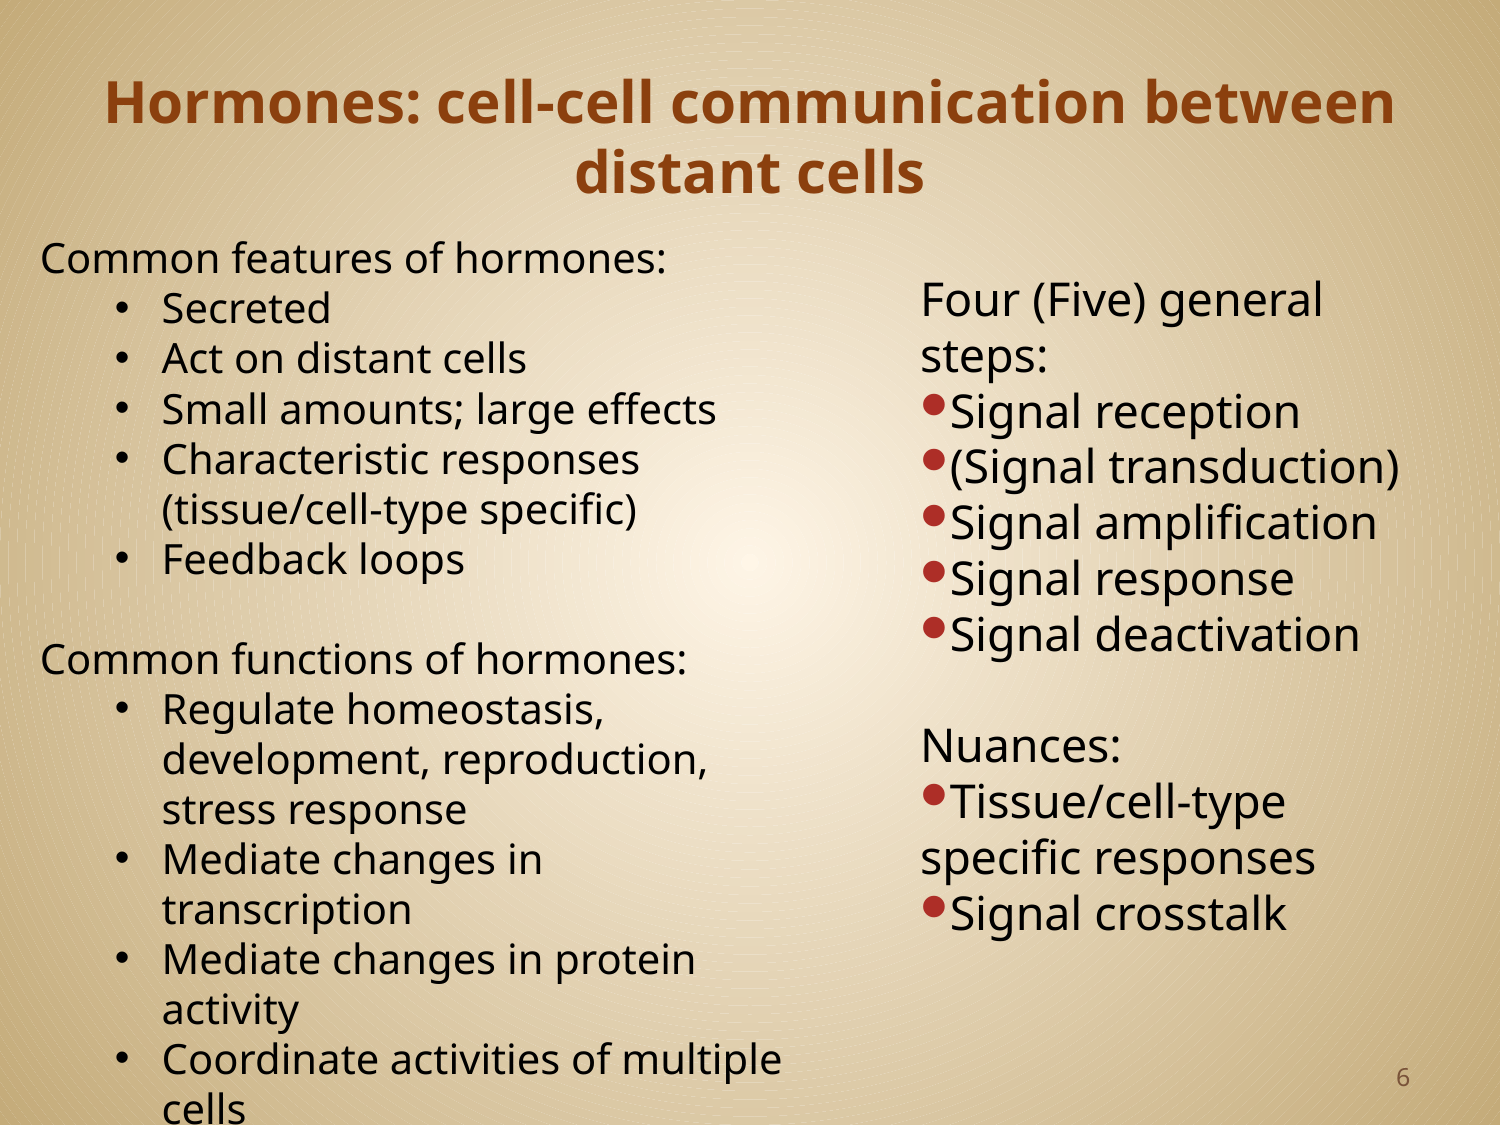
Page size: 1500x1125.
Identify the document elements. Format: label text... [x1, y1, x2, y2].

list Four (Five) general steps: Signal reception (Signal transduction) Signal amplification Signal response Signal deactivation Nuances: Tissue/cell-type specific responses Signal crosstalk [912, 262, 1413, 988]
slide_number 6 [1074, 1024, 1425, 1103]
title Hormones: cell-cell communication between distant cells [0, 50, 1500, 213]
text_box Common features of hormones: Secreted Act on distant cells Small amounts; large effects Characteristic responses (tissue/cell-type specific) Feedback loops Common functions of hormones: Regulate homeostasis, development, reproduction, stress response Mediate changes in transcription Mediate changes in protein activity Coordinate activities of multiple cells [24, 224, 813, 1125]
